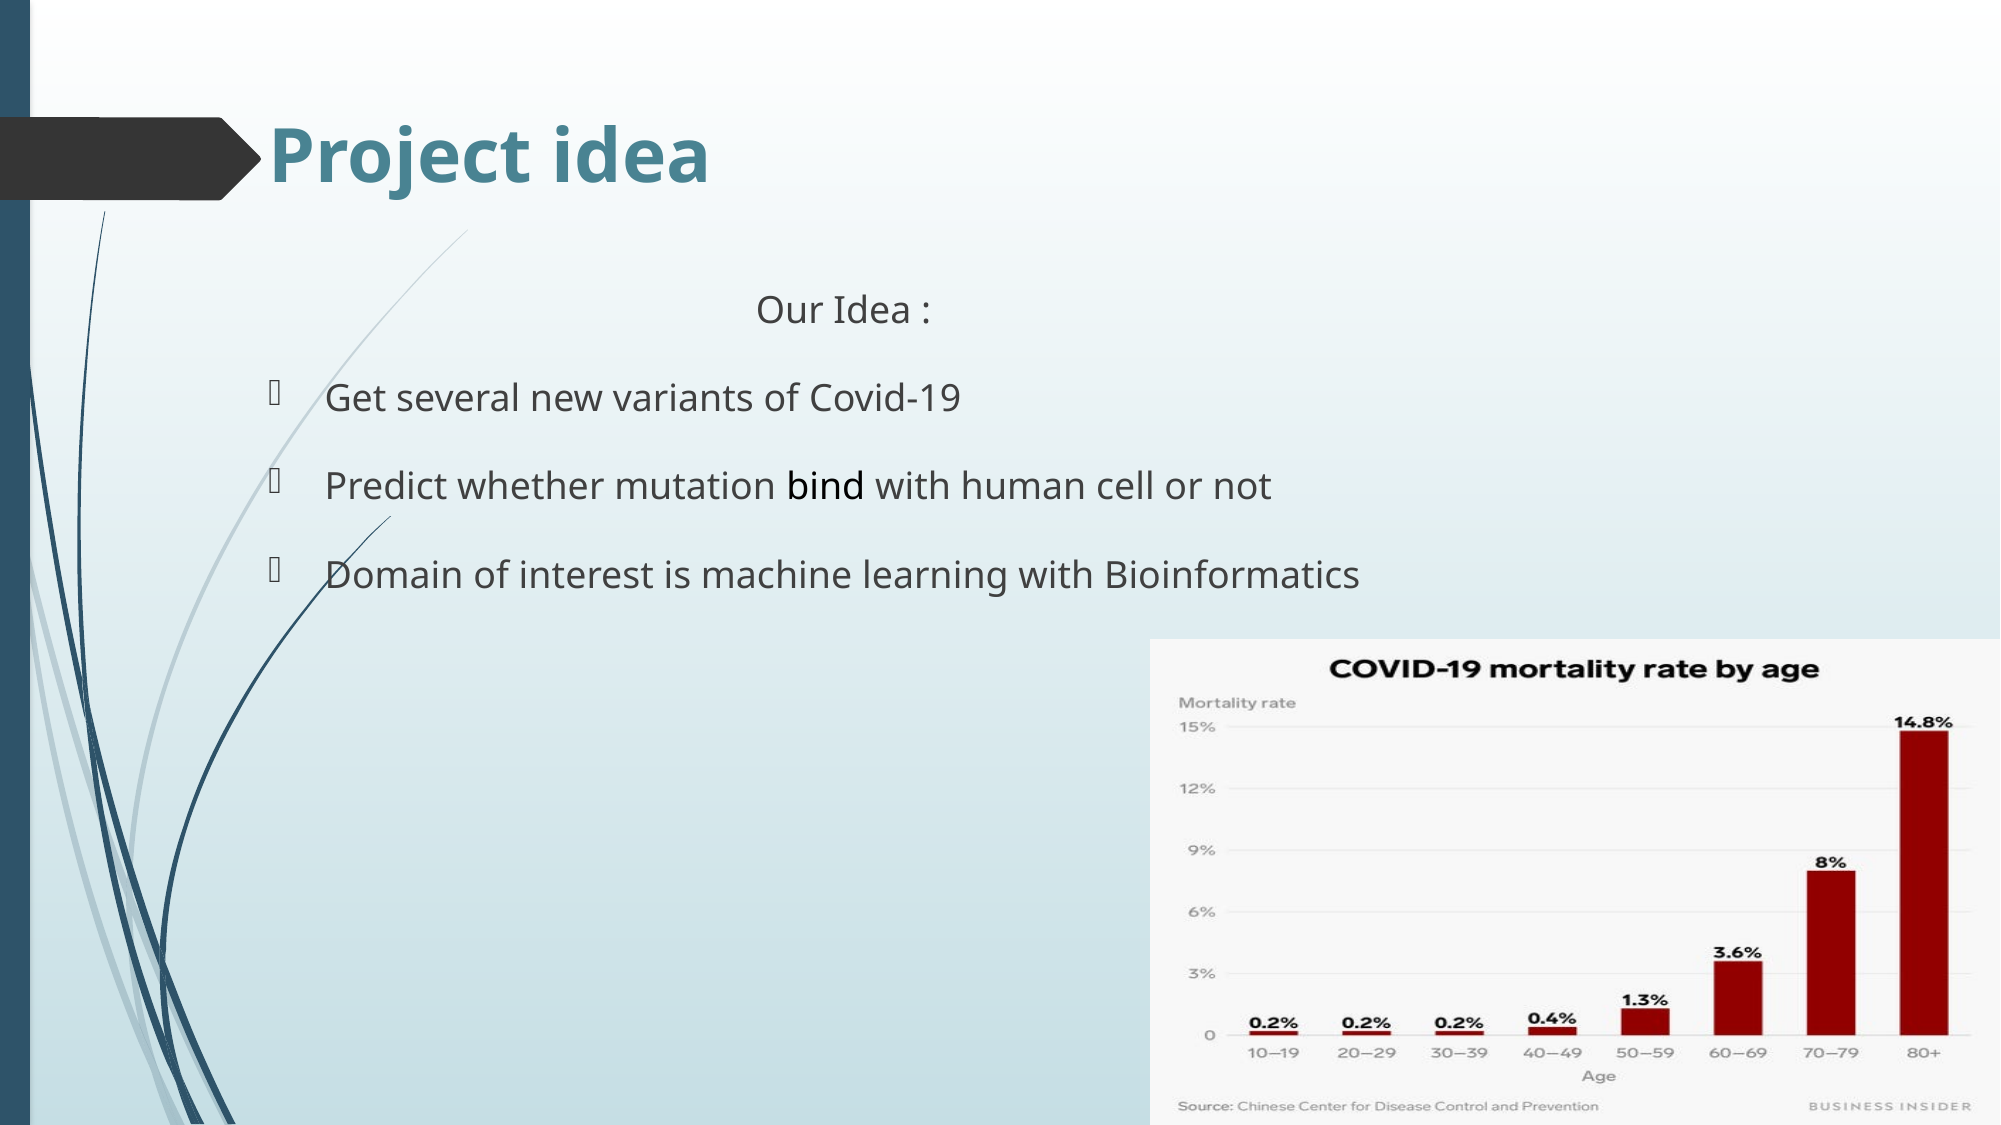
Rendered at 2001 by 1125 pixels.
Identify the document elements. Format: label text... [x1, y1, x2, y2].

title Project idea [253, 100, 1888, 239]
picture [1150, 639, 2000, 1125]
list Our Idea : Get several new variants of Covid-19 Predict whether mutation bind with human cell or not Domain of interest is machine learning with Bioinformatics [253, 278, 1888, 970]
